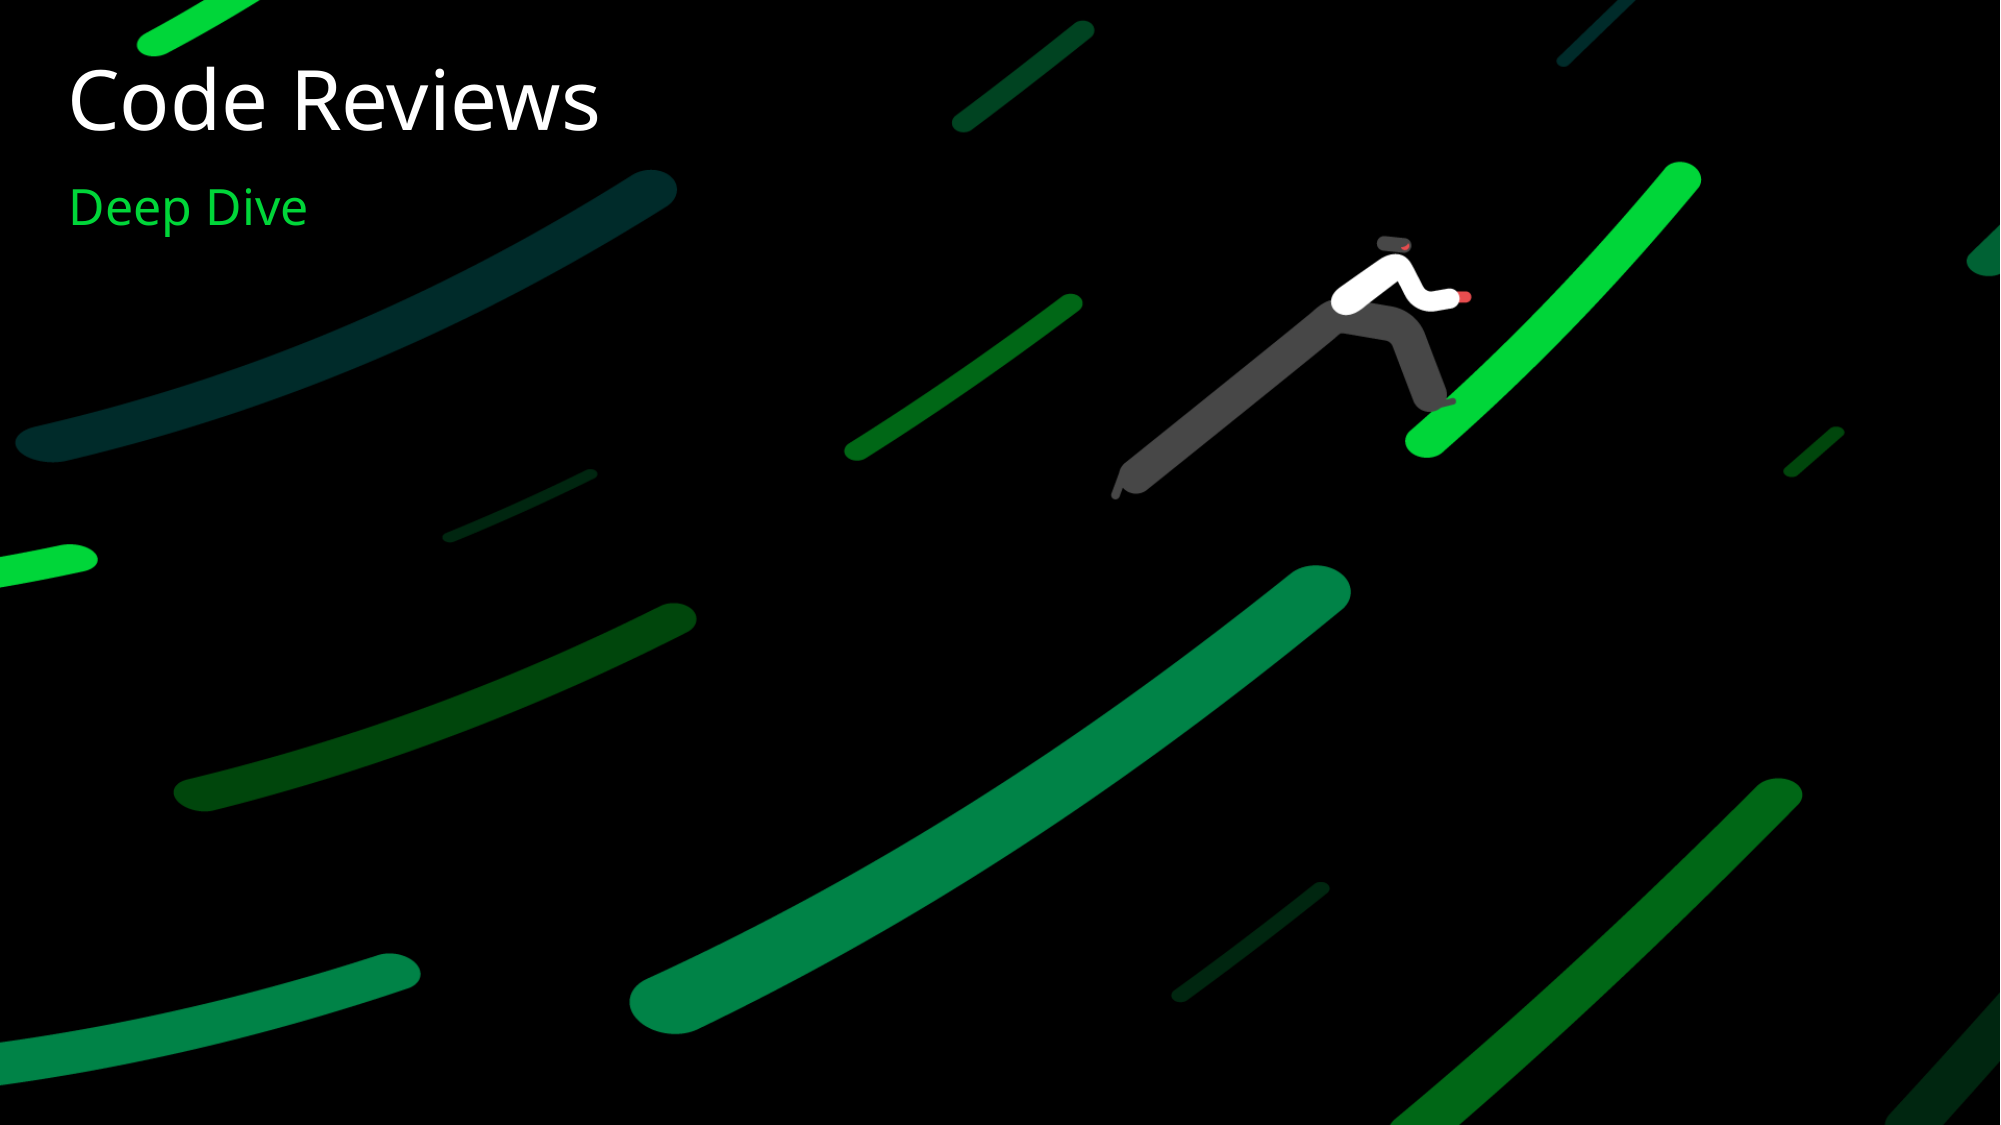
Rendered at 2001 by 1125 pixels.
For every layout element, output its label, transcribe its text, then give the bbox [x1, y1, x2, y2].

title Code Reviews [67, 58, 1565, 156]
text_box Deep Dive [68, 167, 696, 372]
picture [0, 0, 2000, 1125]
